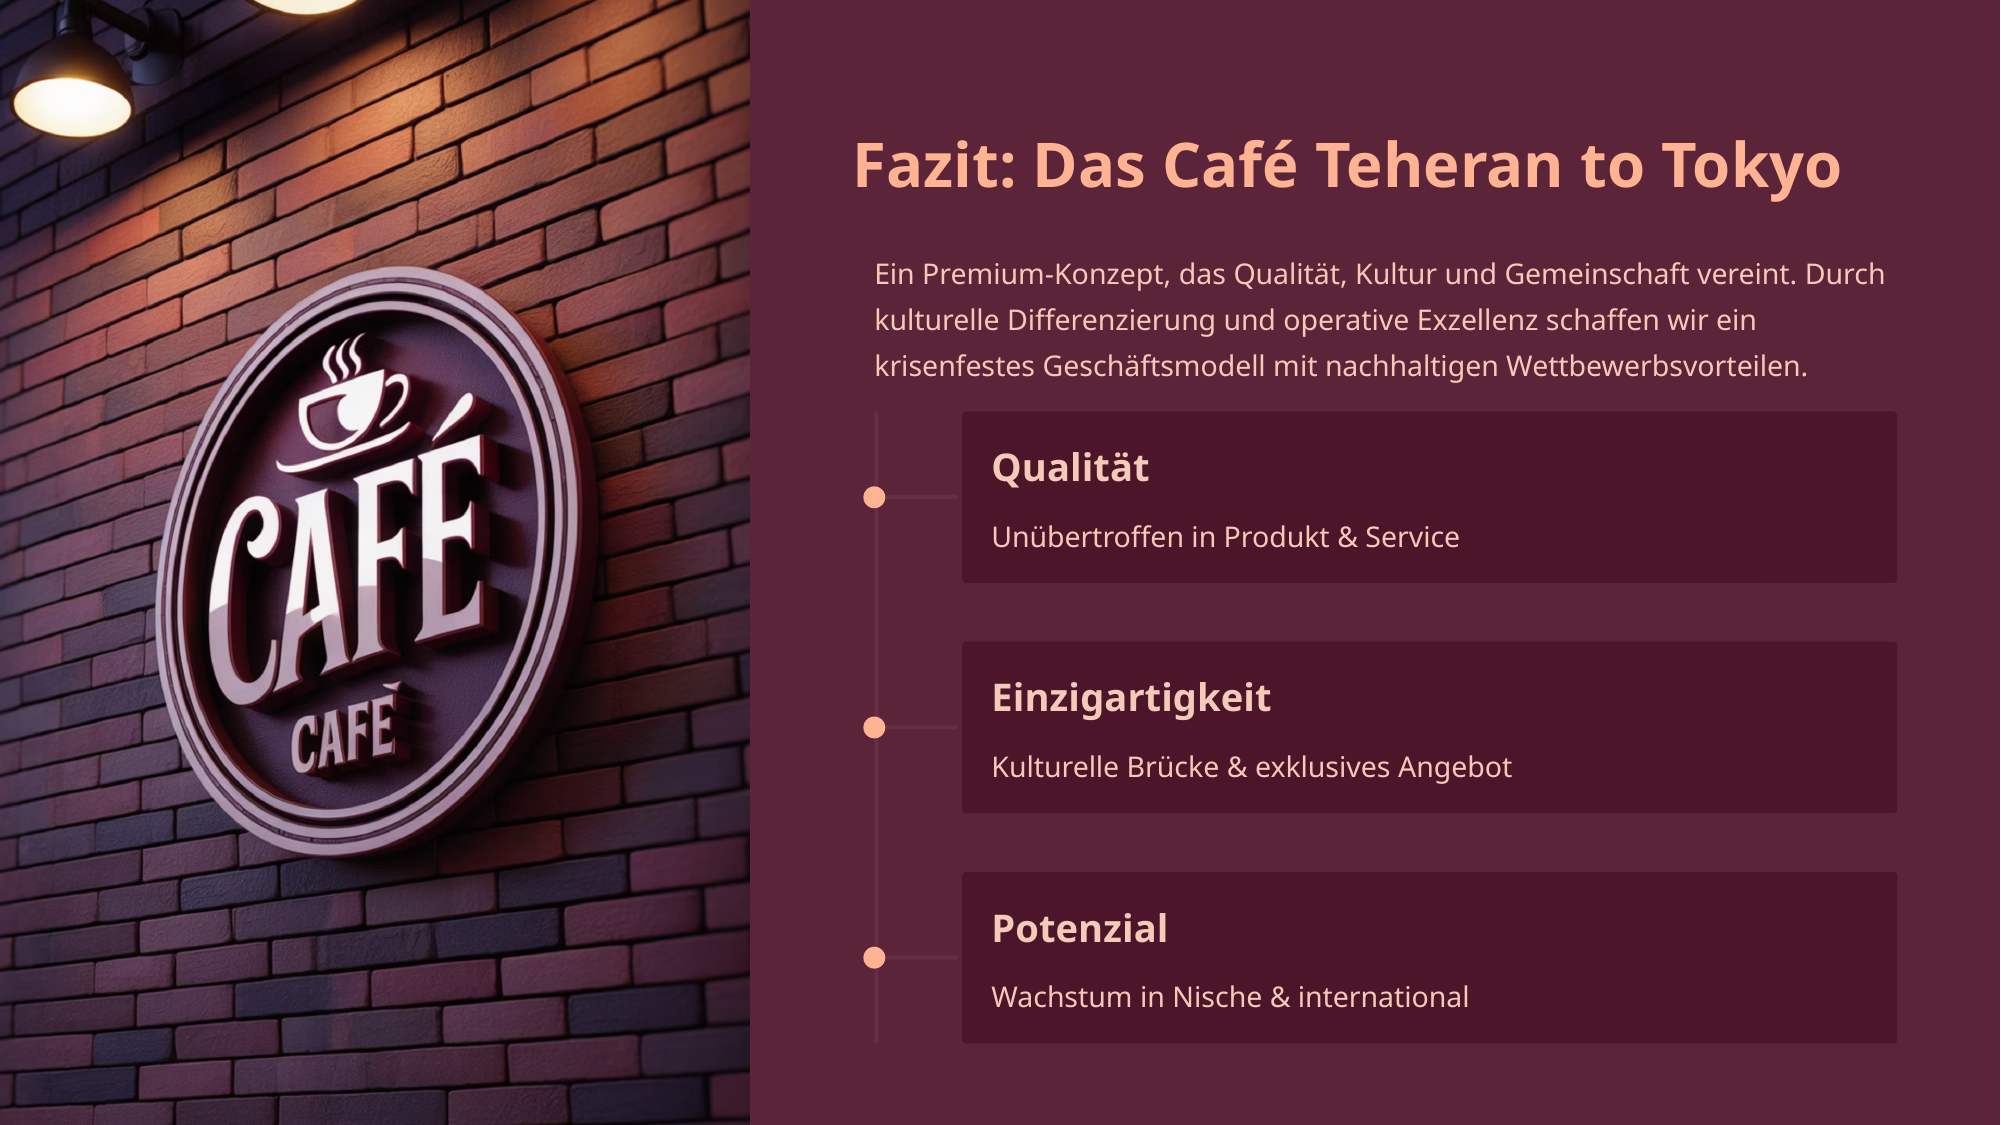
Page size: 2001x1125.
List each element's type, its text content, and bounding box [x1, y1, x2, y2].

text_box [863, 716, 886, 739]
text_box Einzigartigkeit [991, 670, 1382, 720]
text_box [874, 411, 879, 487]
text_box [886, 725, 958, 730]
text_box [886, 495, 958, 500]
text_box [874, 968, 879, 1044]
text_box [962, 411, 1898, 584]
text_box Ein Premium-Konzept, das Qualität, Kultur und Gemeinschaft vereint. Durch kulturelle Differenzierung und operative Exzellenz schaffen wir ein krisenfestes Geschäftsmodell mit nachhaltigen Wettbewerbsvorteilen. [874, 244, 1898, 403]
text_box Unübertroffen in Produkt & Service [991, 506, 1869, 554]
text_box [962, 641, 1898, 814]
text_box [886, 955, 958, 960]
text_box Fazit: Das Café Teheran to Tokyo [852, 122, 1816, 201]
text_box [874, 738, 879, 947]
text_box [962, 871, 1898, 1044]
text_box Qualität [991, 440, 1382, 490]
text_box Wachstum in Nische & international [991, 967, 1869, 1015]
text_box [874, 508, 879, 717]
text_box [863, 486, 886, 509]
text_box [863, 946, 886, 969]
text_box Potenzial [991, 901, 1382, 950]
text_box Kulturelle Brücke & exklusives Angebot [991, 737, 1869, 784]
picture [0, 0, 750, 1125]
